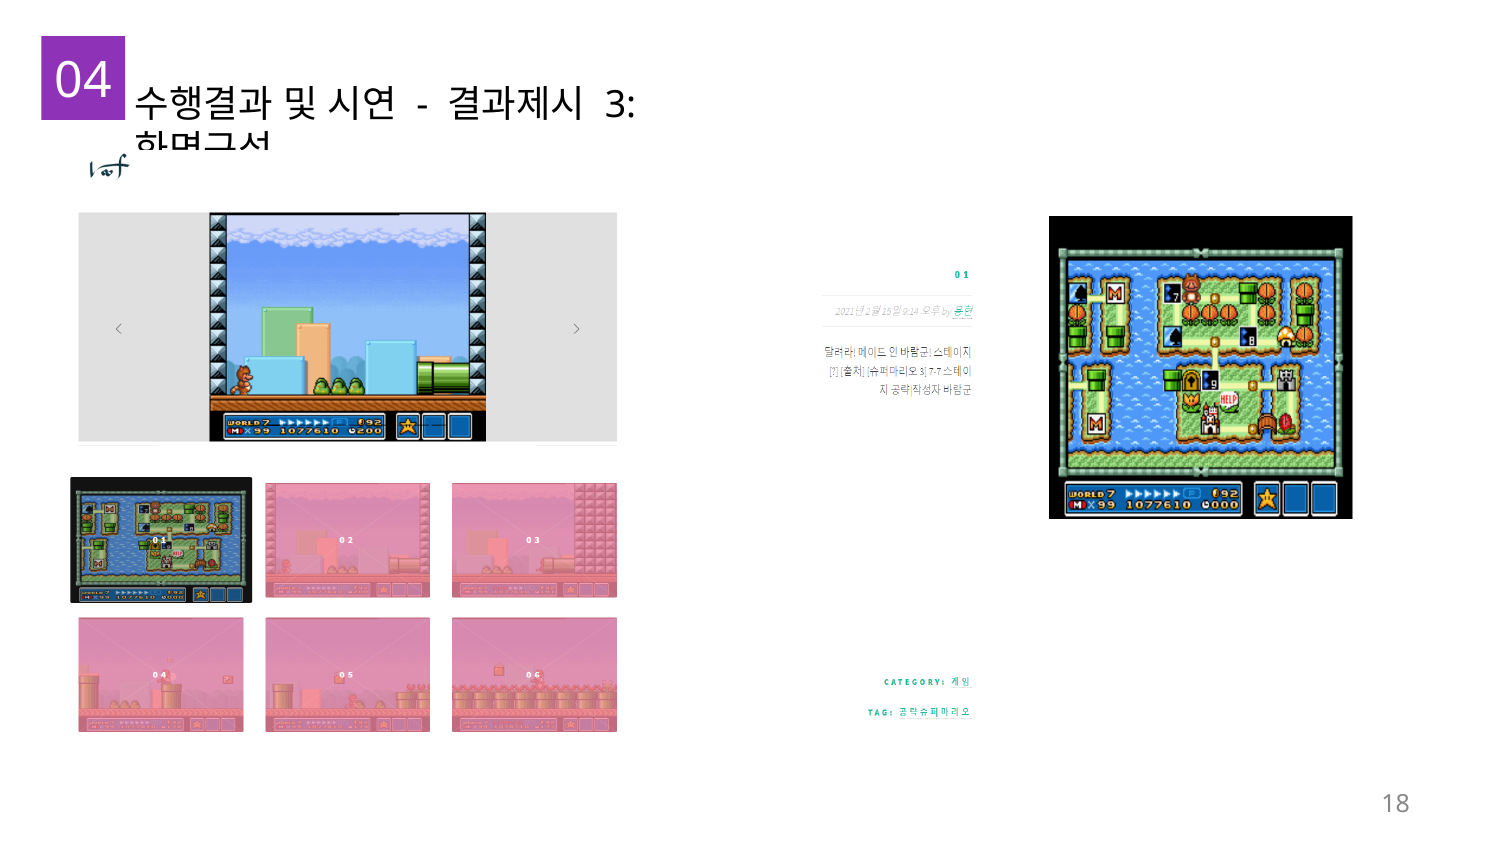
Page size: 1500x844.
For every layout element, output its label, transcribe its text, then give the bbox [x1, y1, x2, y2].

picture [54, 150, 646, 742]
text_box [41, 116, 119, 120]
text_box 수행결과 및 시연 - 결과제시 3: 화면구성 [119, 72, 785, 178]
picture [784, 150, 1376, 742]
text_box [41, 36, 126, 40]
text_box 04 [30, 40, 137, 116]
slide_number 18 [1074, 782, 1425, 827]
